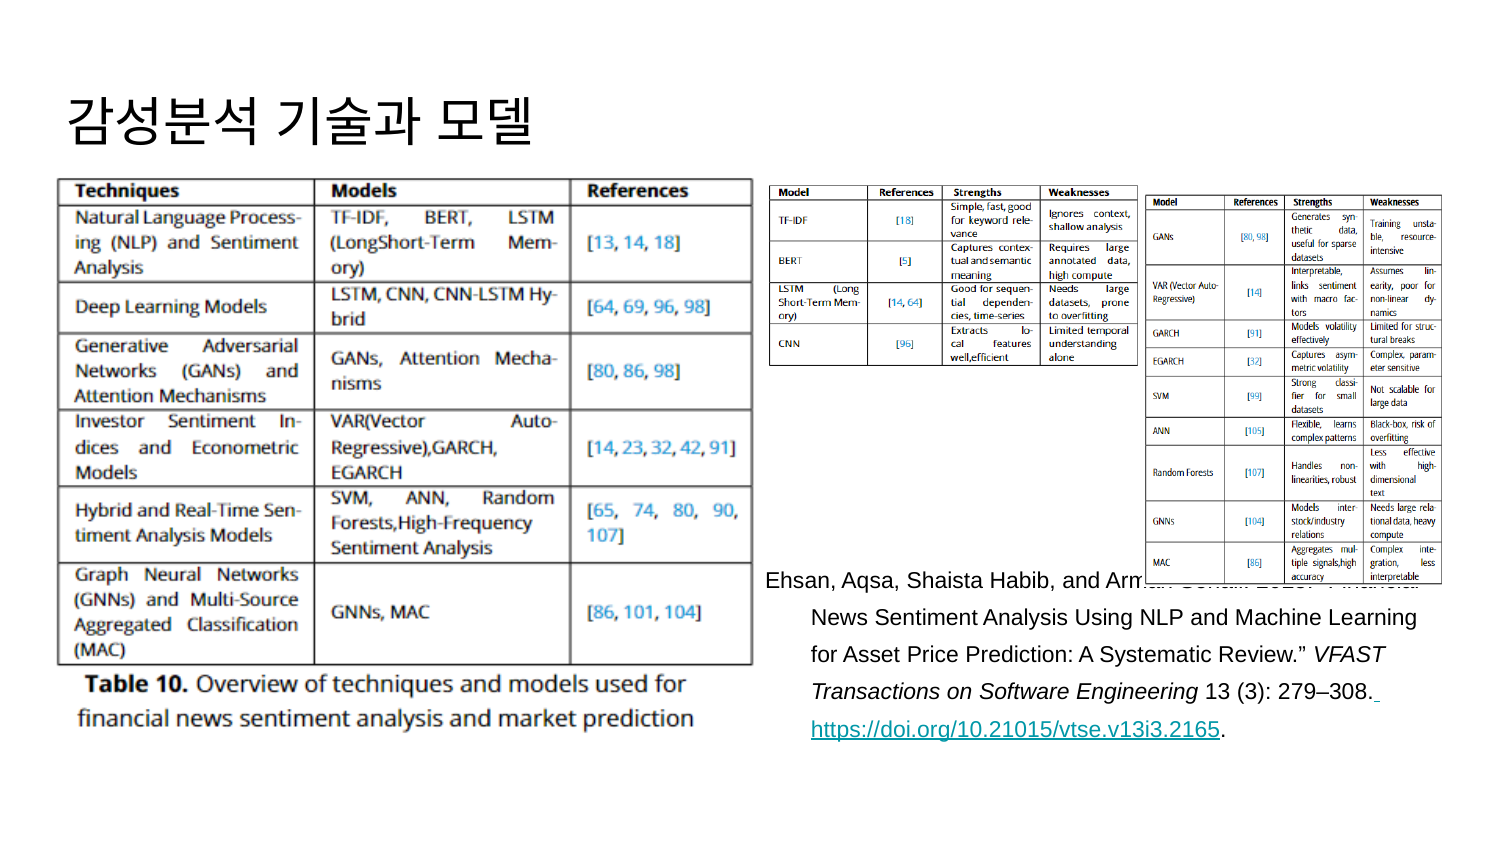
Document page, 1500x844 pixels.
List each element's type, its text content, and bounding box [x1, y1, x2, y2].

picture [50, 166, 1446, 744]
text_box Ehsan, Aqsa, Shaista Habib, and Arman Sohail. 2025. “Financial News Sentiment Analysis Using NLP and Machine Learning for Asset Price Prediction: A Systematic Review.” VFAST Transactions on Software Engineering 13 (3): 279–308. https://doi.org/10.21015/vtse.v13i3.2165. [749, 541, 1446, 757]
title 감성분석 기술과 모델 [51, 72, 1449, 167]
